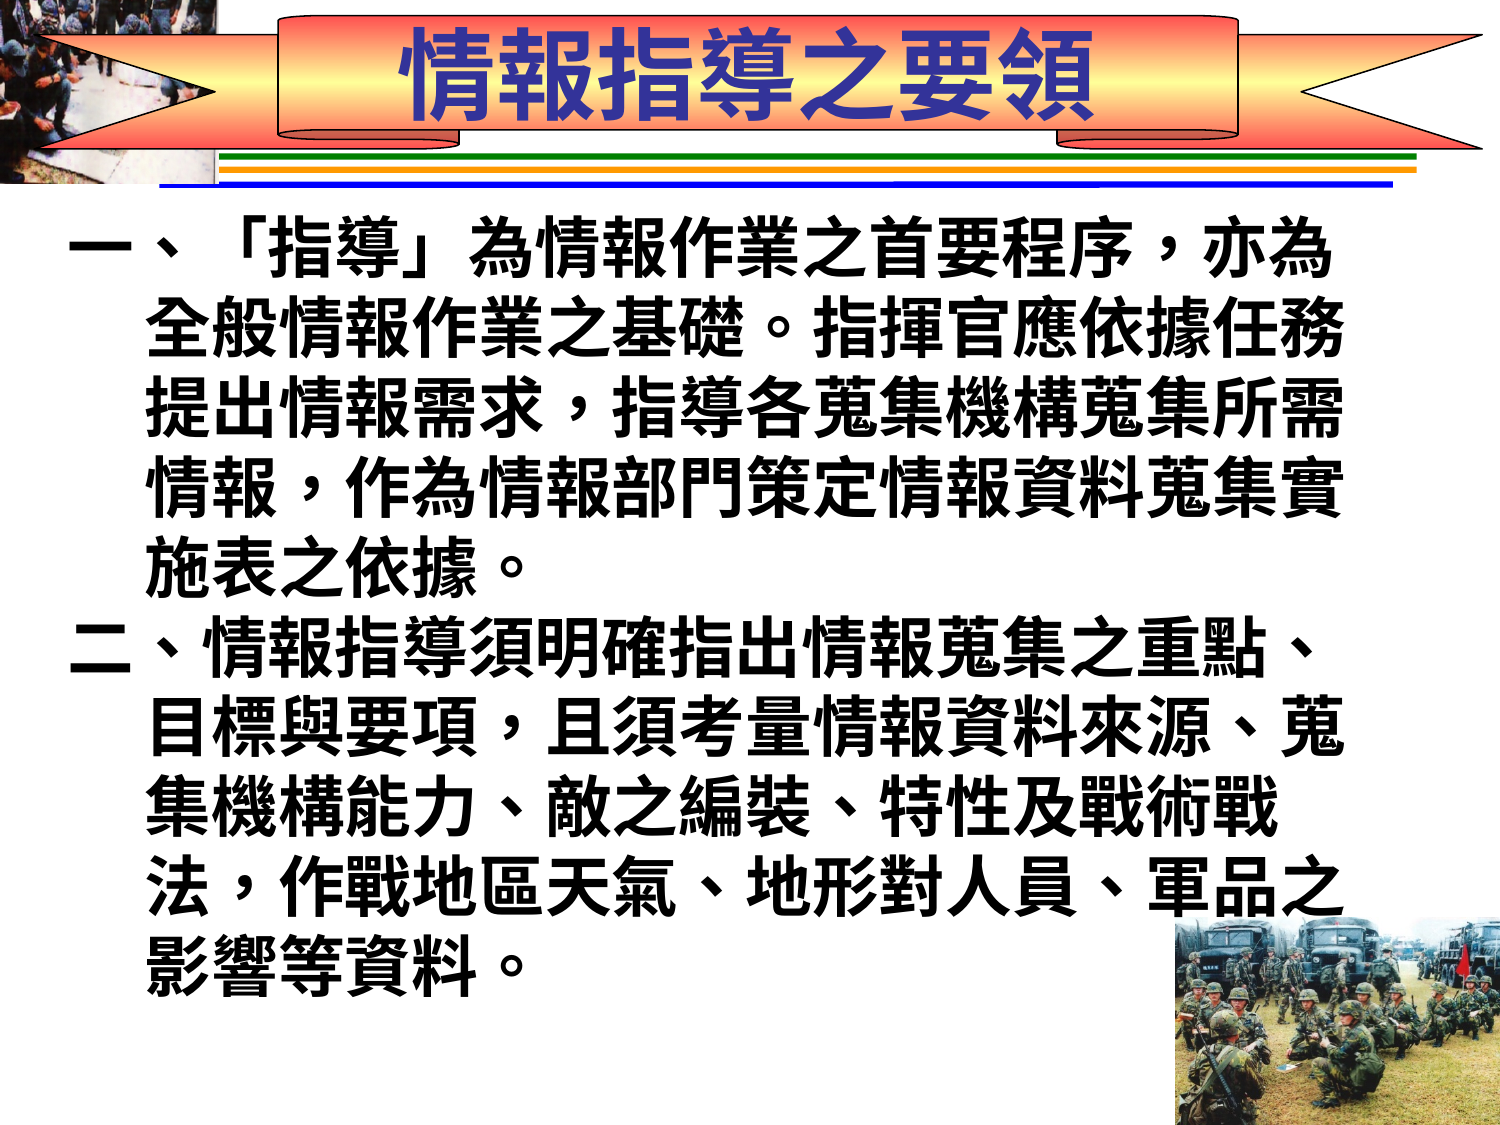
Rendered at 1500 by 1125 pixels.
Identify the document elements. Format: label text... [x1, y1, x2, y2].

text_box 一、「指導」為情報作業之首要程序，亦為 全般情報作業之基礎。指揮官應依據任務 提出情報需求，指導各蒐集機構蒐集所需 情報，作為情報部門策定情報資料蒐集實 施表之依據。 二、情報指導須明確指出情報蒐集之重點、 目標與要項，且須考量情報資料來源、蒐 集機構能力、敵之編裝、特性及戰術戰 法，作戰地區天氣、地形對人員、軍品之 影響等資料。 [53, 198, 1500, 1013]
picture [1174, 916, 1500, 1125]
text_box 情報指導之要領 [223, 15, 1483, 149]
picture [0, 0, 219, 184]
